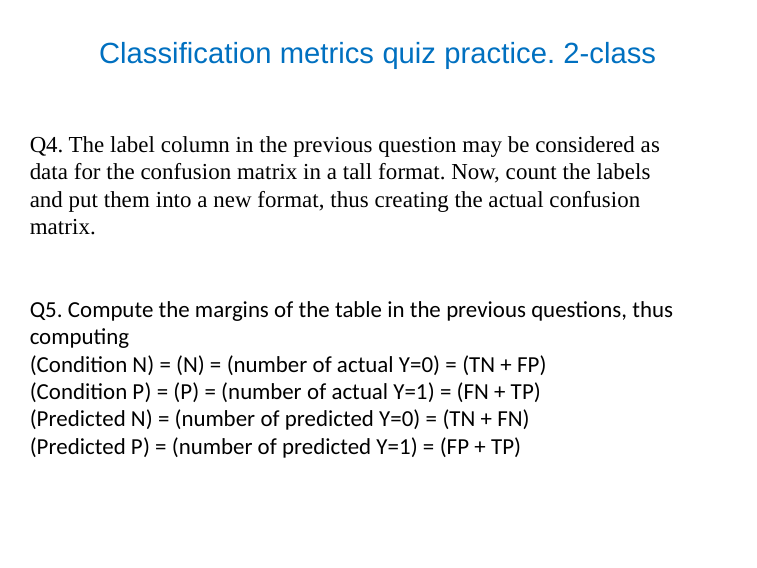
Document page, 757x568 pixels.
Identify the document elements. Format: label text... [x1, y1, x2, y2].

title Classification metrics quiz practice. 2-class [0, 34, 757, 130]
list Q4. The label column in the previous question may be considered as data for the confusion matrix in a tall format. Now, count the labels and put them into a new format, thus creating the actual confusion matrix. Q5. Compute the margins of the table in the previous questions, thus computing (Condition N) = (N) = (number of actual Y=0) = (TN + FP) (Condition P) = (P) = (number of actual Y=1) = (FN + TP) (Predicted N) = (number of predicted Y=0) = (TN + FN) (Predicted P) = (number of predicted Y=1) = (FP + TP) [29, 130, 690, 487]
